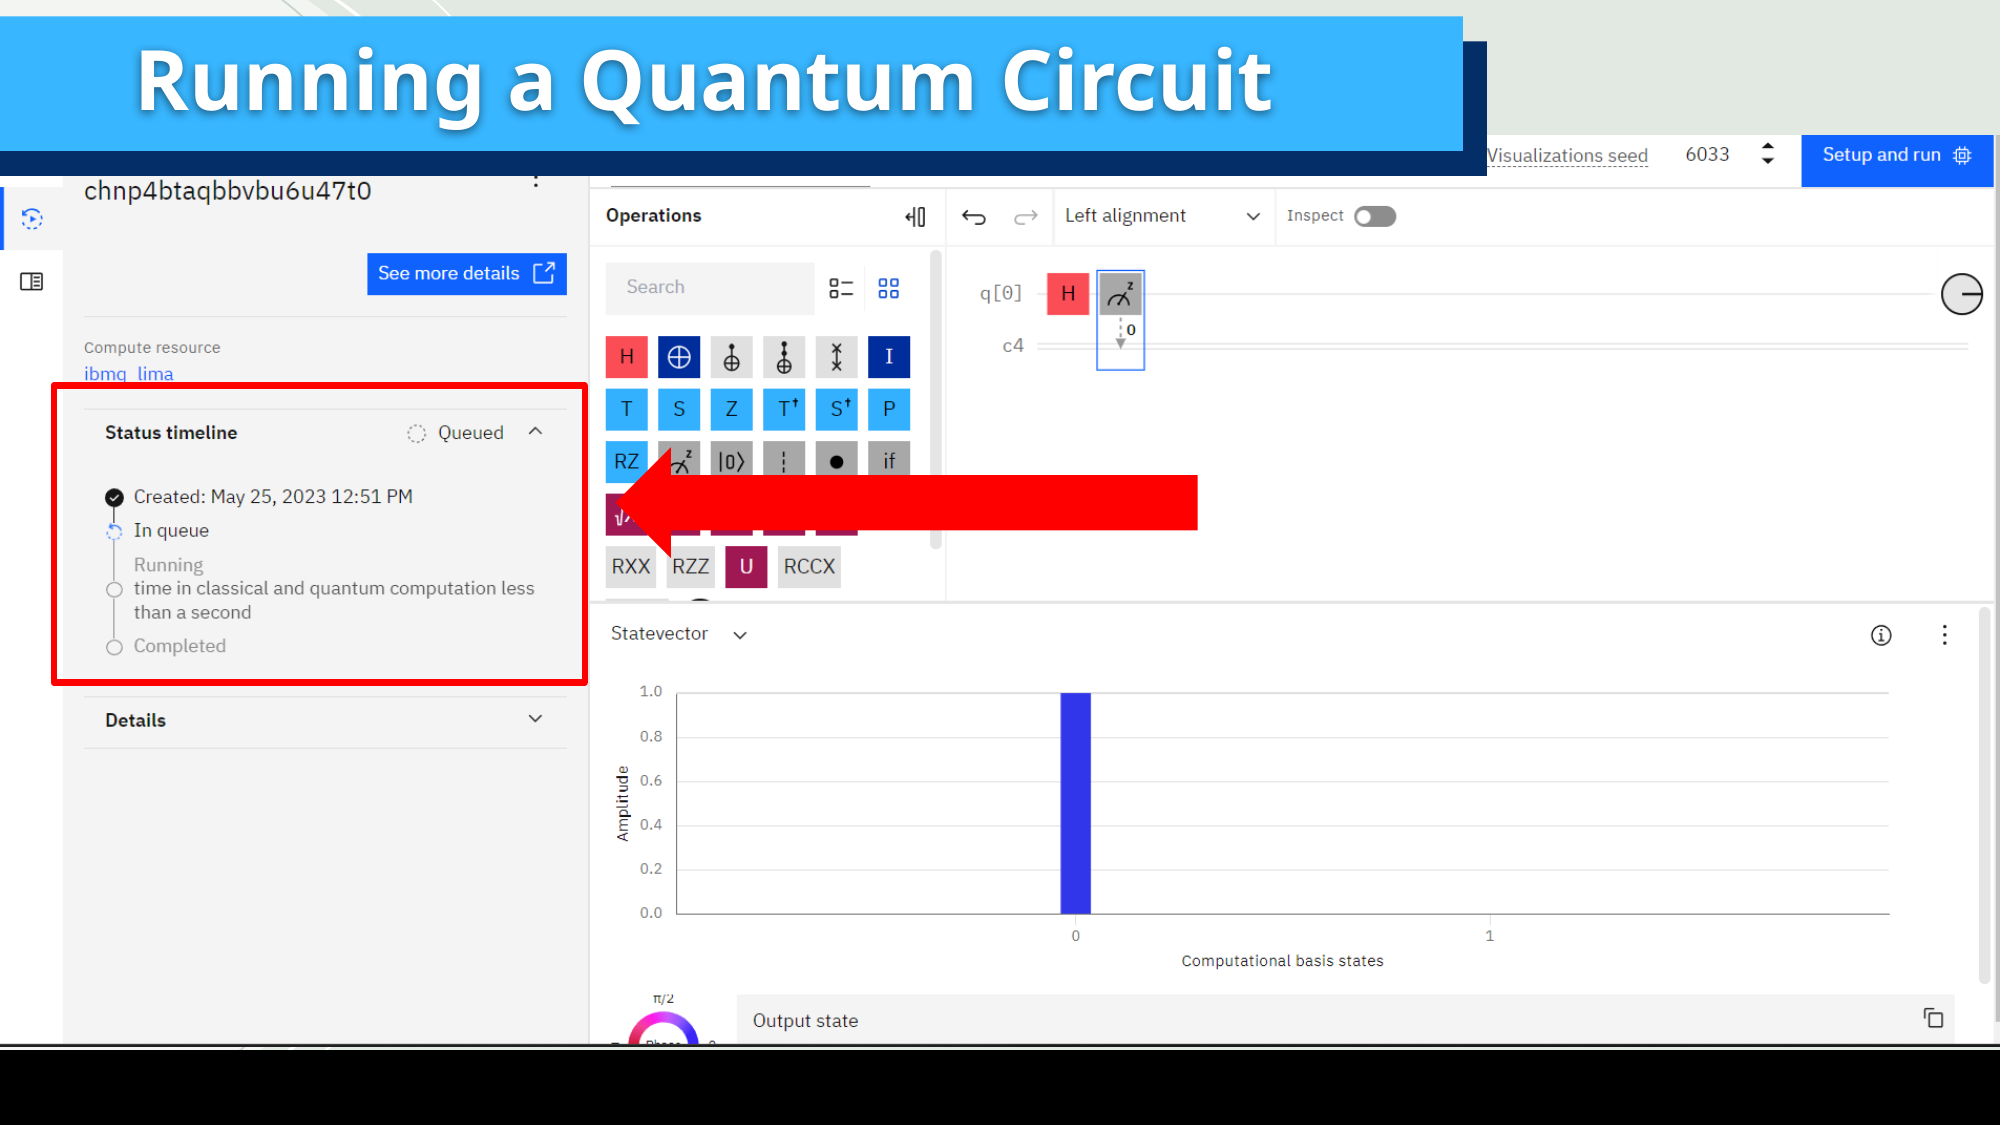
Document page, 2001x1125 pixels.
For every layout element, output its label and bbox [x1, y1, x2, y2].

text_box [0, 15, 1488, 177]
picture [0, 135, 2000, 1048]
text_box [0, 1050, 2000, 1125]
